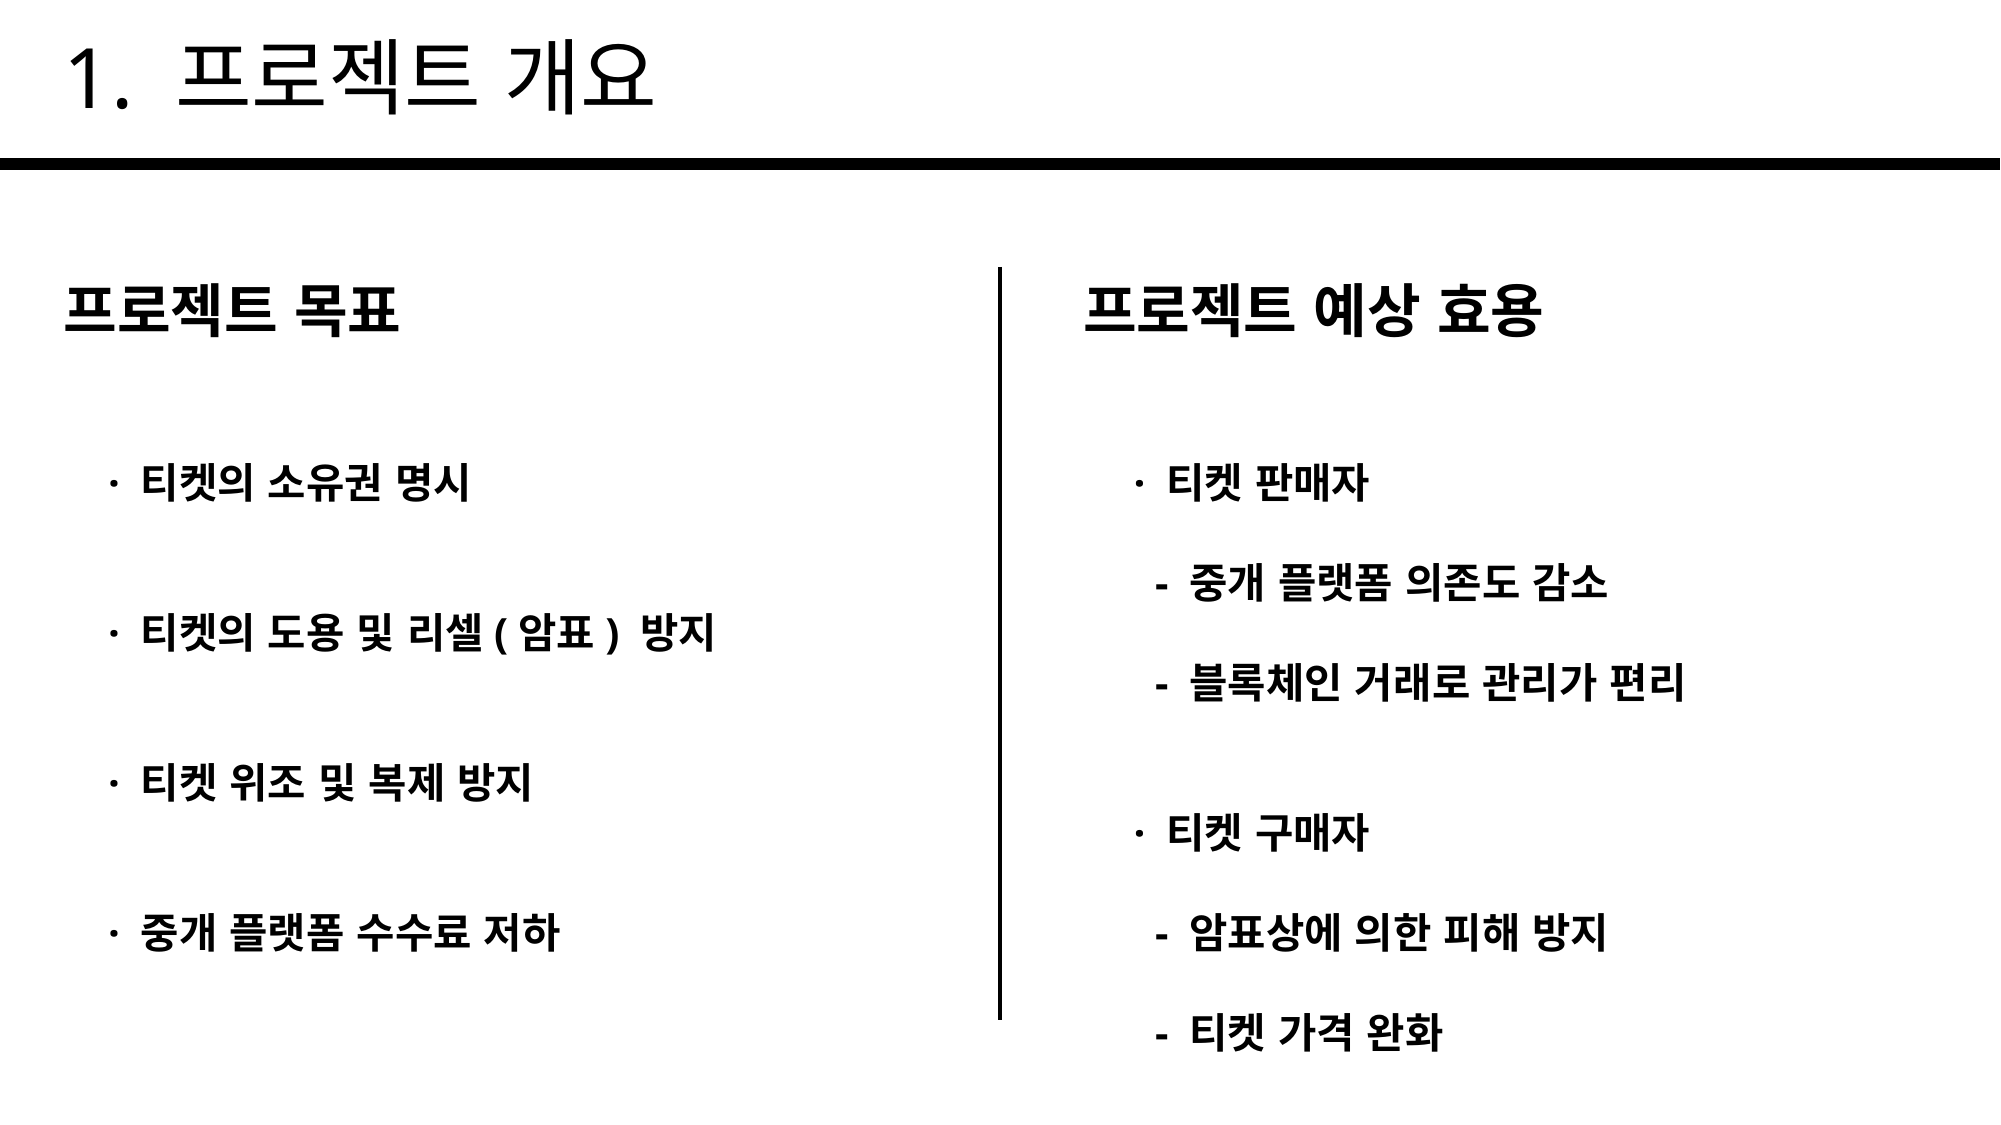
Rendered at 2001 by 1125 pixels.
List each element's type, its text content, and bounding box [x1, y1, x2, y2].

text_box · 티켓의 소유권 명시 · 티켓의 도용 및 리셀(암표) 방지 · 티켓 위조 및 복제 방지 · 중개 플랫폼 수수료 저하 [93, 449, 863, 1015]
text_box 프로젝트 목표 [49, 266, 811, 352]
text_box 프로젝트 예상 효용 [1068, 266, 1831, 352]
text_box 1. 프로젝트 개요 [49, 17, 804, 133]
text_box · 티켓 판매자 - 중개 플랫폼 의존도 감소 - 블록체인 거래로 관리가 편리 · 티켓 구매자 - 암표상에 의한 피해 방지 - 티켓 가격 완화 [1118, 449, 1888, 1115]
